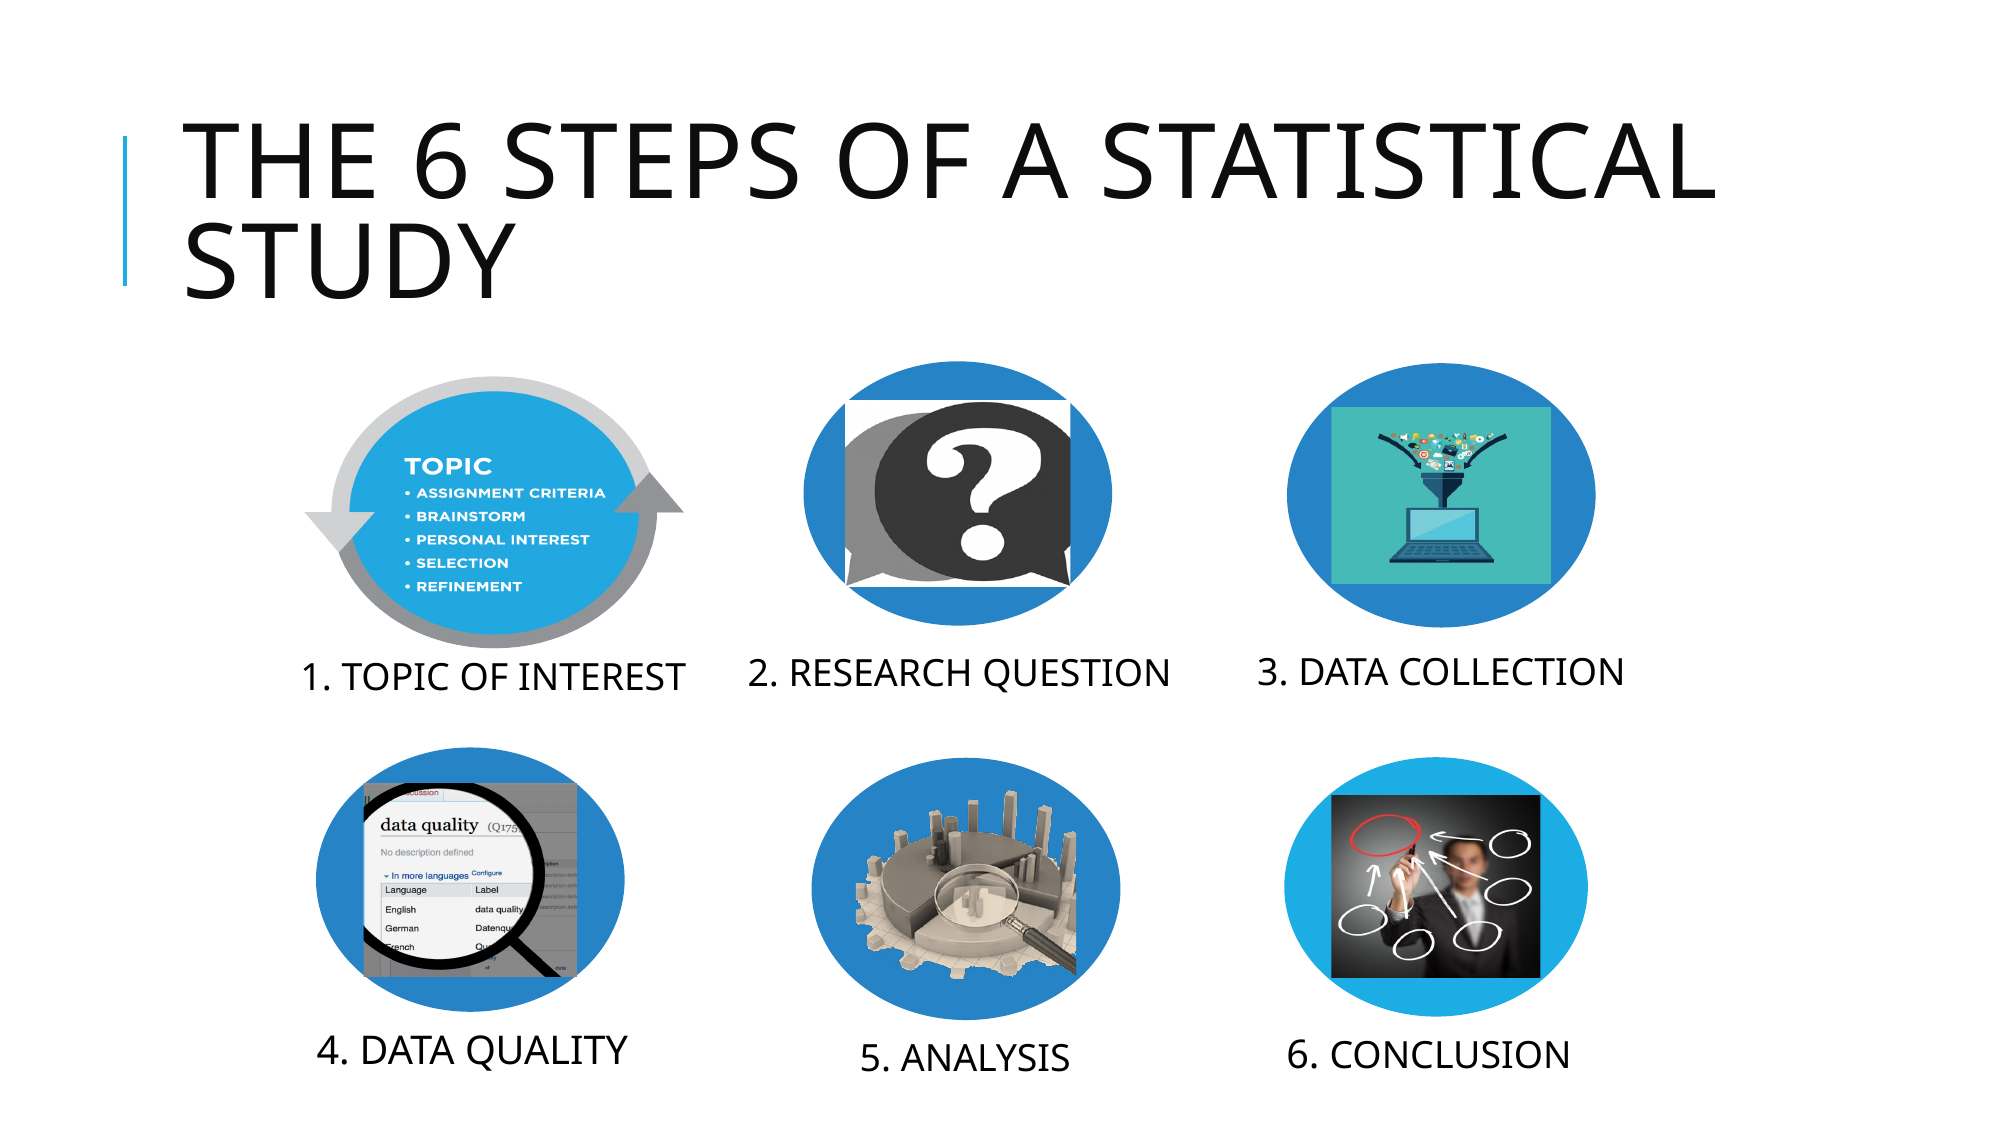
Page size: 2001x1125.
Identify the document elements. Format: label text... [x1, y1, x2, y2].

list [121, 312, 1833, 1089]
title The 6 Steps of A Statistical Study [168, 96, 1763, 309]
